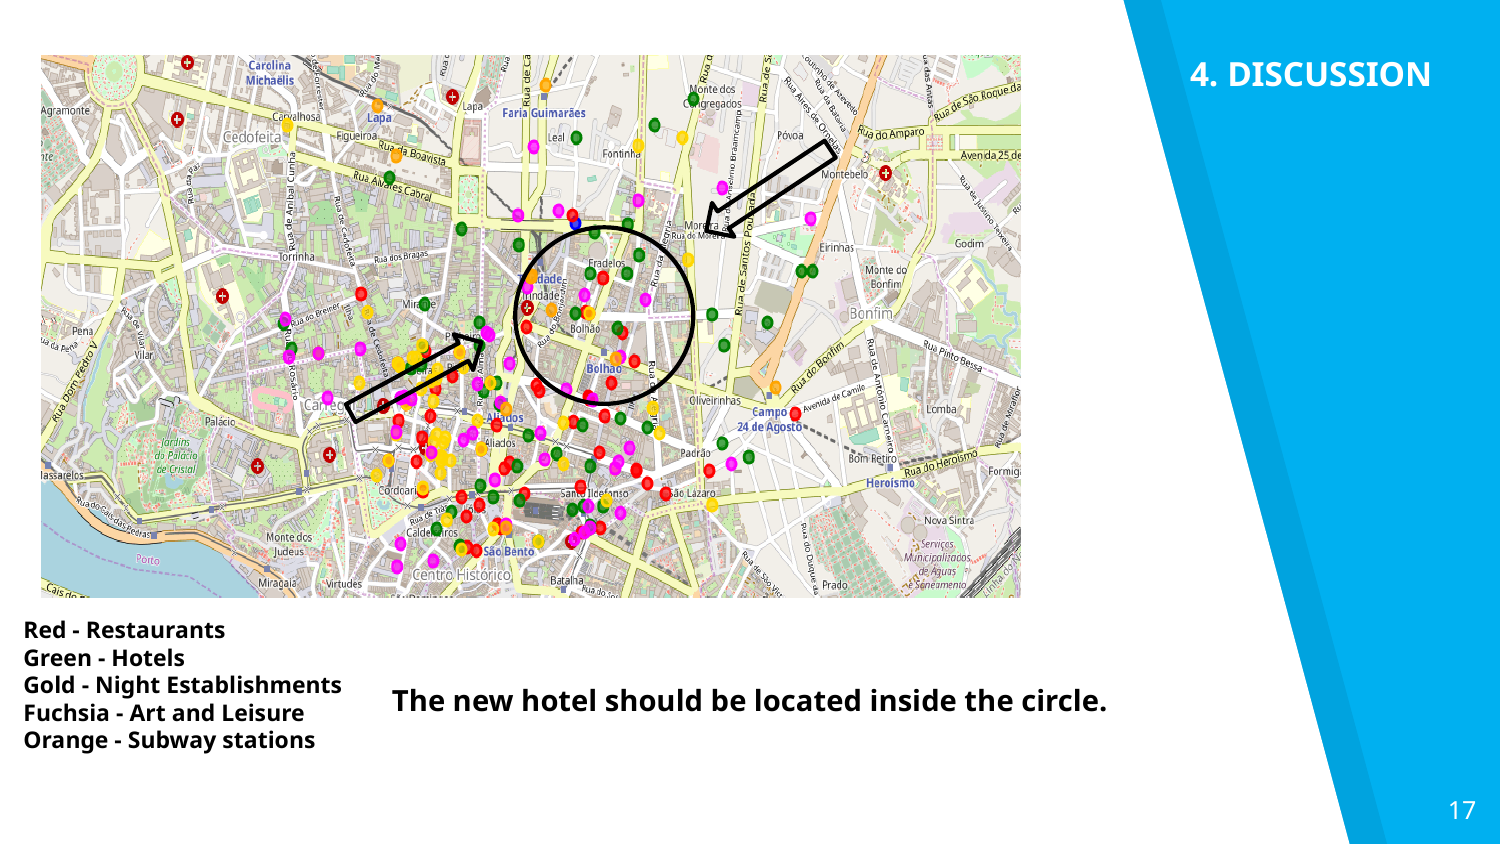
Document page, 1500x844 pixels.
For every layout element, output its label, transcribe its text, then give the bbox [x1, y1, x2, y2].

text_box The new hotel should be located inside the circle. [374, 674, 1125, 725]
text_box 4. DISCUSSION [1175, 45, 1500, 101]
picture [40, 55, 1021, 598]
text_box Red - Restaurants Green - Hotels Gold - Night Establishments Fuchsia - Art and Leisure Orange - Subway stations [8, 608, 759, 761]
slide_number 17 [1401, 779, 1492, 844]
